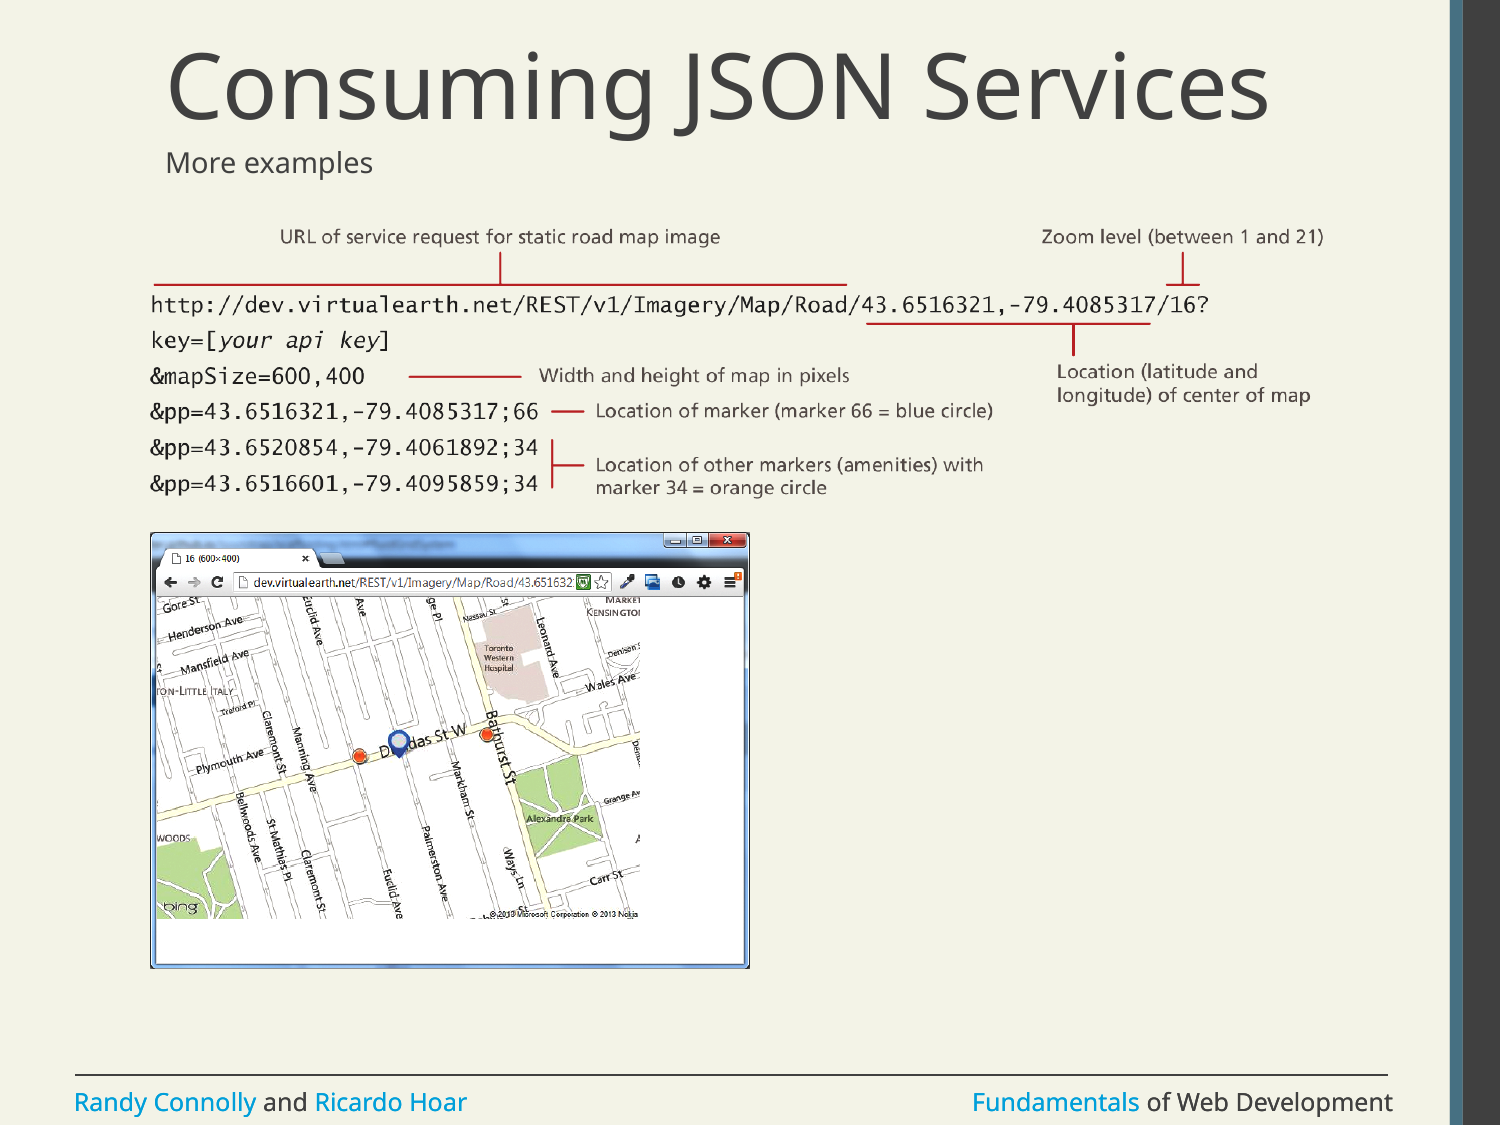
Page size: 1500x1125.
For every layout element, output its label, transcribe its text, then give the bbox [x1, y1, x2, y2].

title Consuming JSON Services [150, 20, 1425, 188]
list More examples [150, 137, 1200, 180]
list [149, 181, 1326, 1013]
